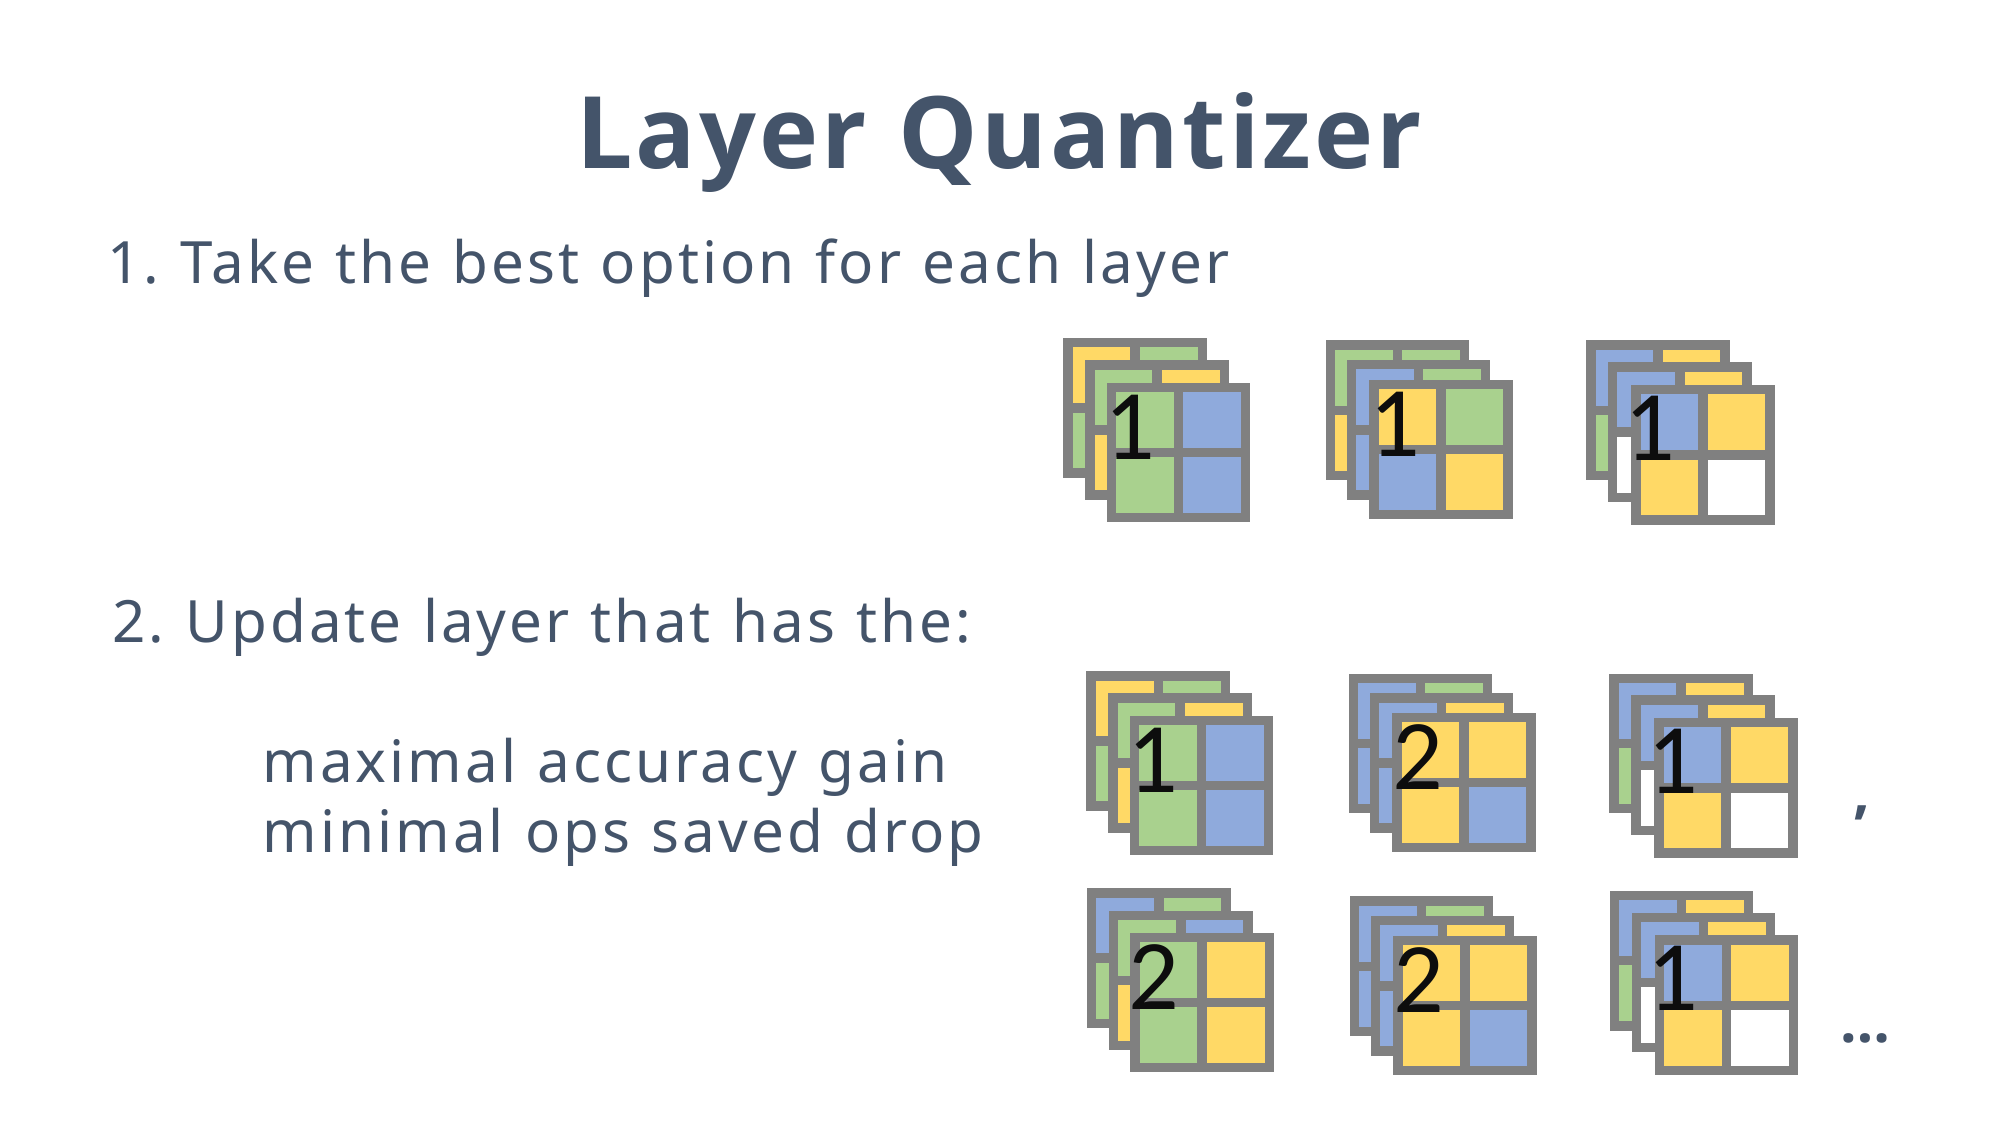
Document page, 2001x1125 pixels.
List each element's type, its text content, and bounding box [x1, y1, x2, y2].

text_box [1091, 675, 1269, 851]
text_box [1614, 678, 1749, 809]
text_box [1636, 917, 1771, 1048]
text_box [1091, 893, 1270, 1068]
text_box 2. Update layer that has the: maximal accuracy gain minimal ops saved drop [97, 576, 1000, 872]
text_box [1354, 901, 1533, 1071]
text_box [1659, 940, 1794, 1071]
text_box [1635, 700, 1771, 831]
text_box 1. Take the best option for each layer [92, 217, 1247, 303]
text_box , [1838, 746, 1886, 832]
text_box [1659, 722, 1794, 854]
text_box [1614, 895, 1749, 1026]
text_box Layer Quantizer [561, 60, 1439, 196]
text_box … [1826, 976, 1906, 1061]
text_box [1067, 342, 1771, 521]
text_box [1353, 678, 1532, 848]
